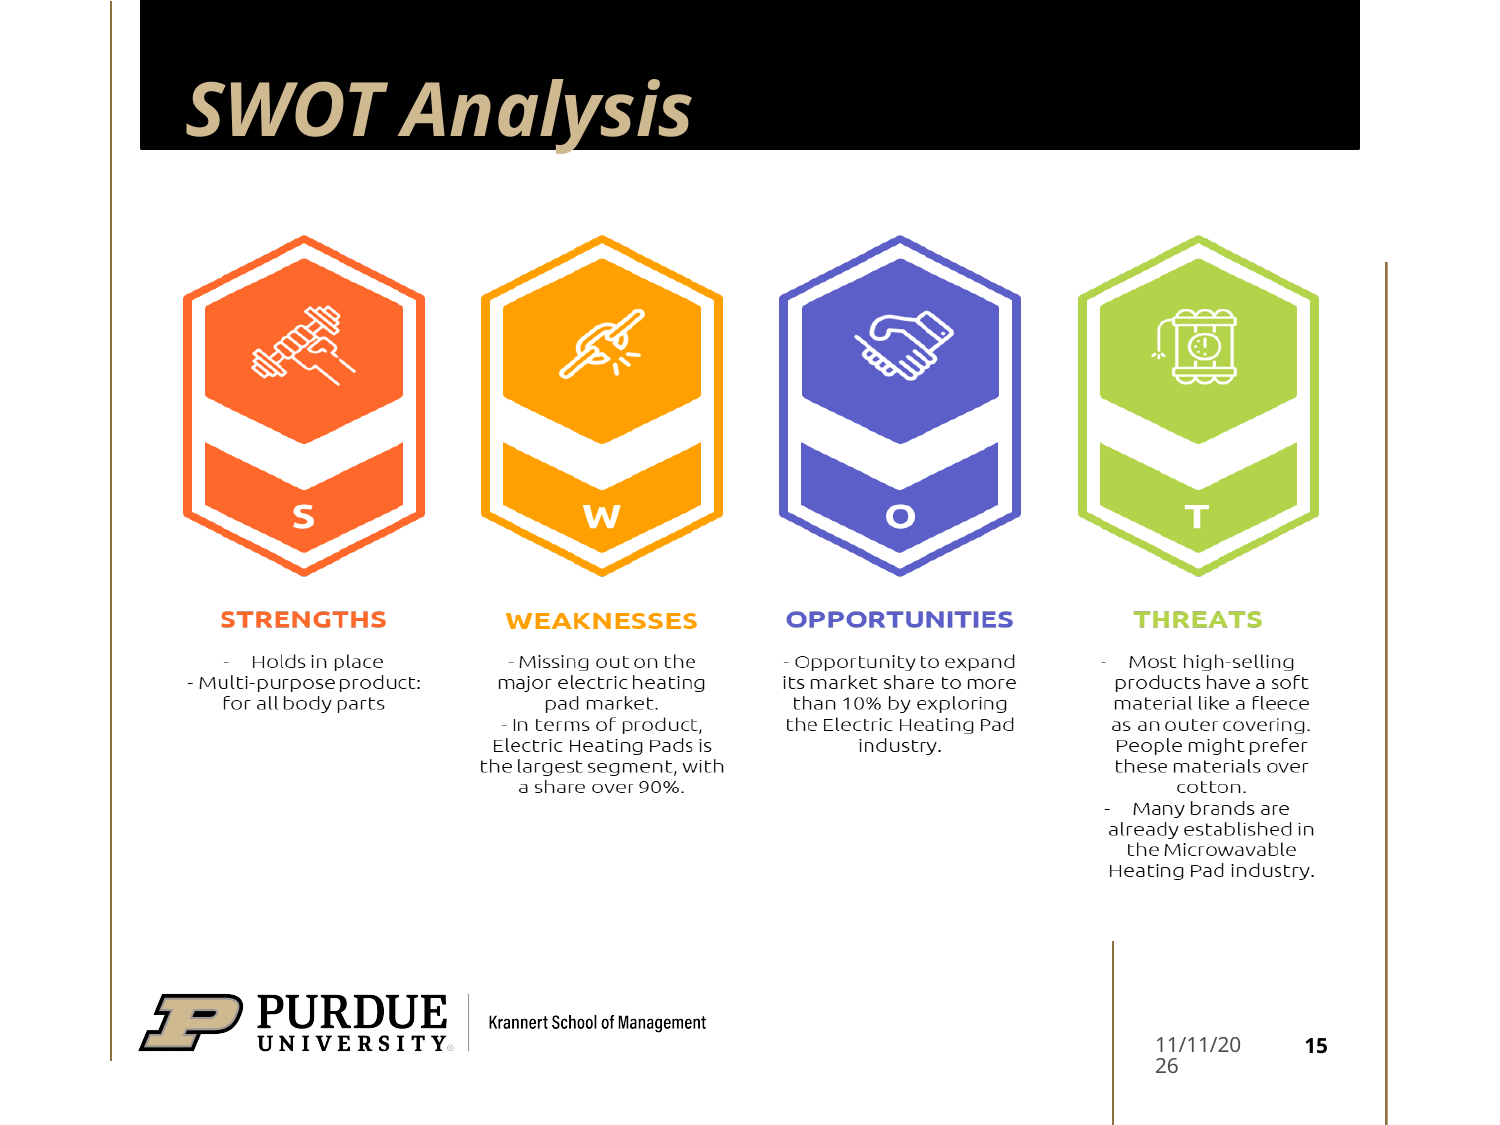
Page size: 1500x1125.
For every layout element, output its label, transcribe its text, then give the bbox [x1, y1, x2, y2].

slide_number 15 [1286, 1017, 1347, 1078]
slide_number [1140, 1019, 1264, 1073]
picture [138, 991, 725, 1055]
picture [164, 235, 1336, 890]
title SWOT Analysis [182, 69, 1324, 159]
